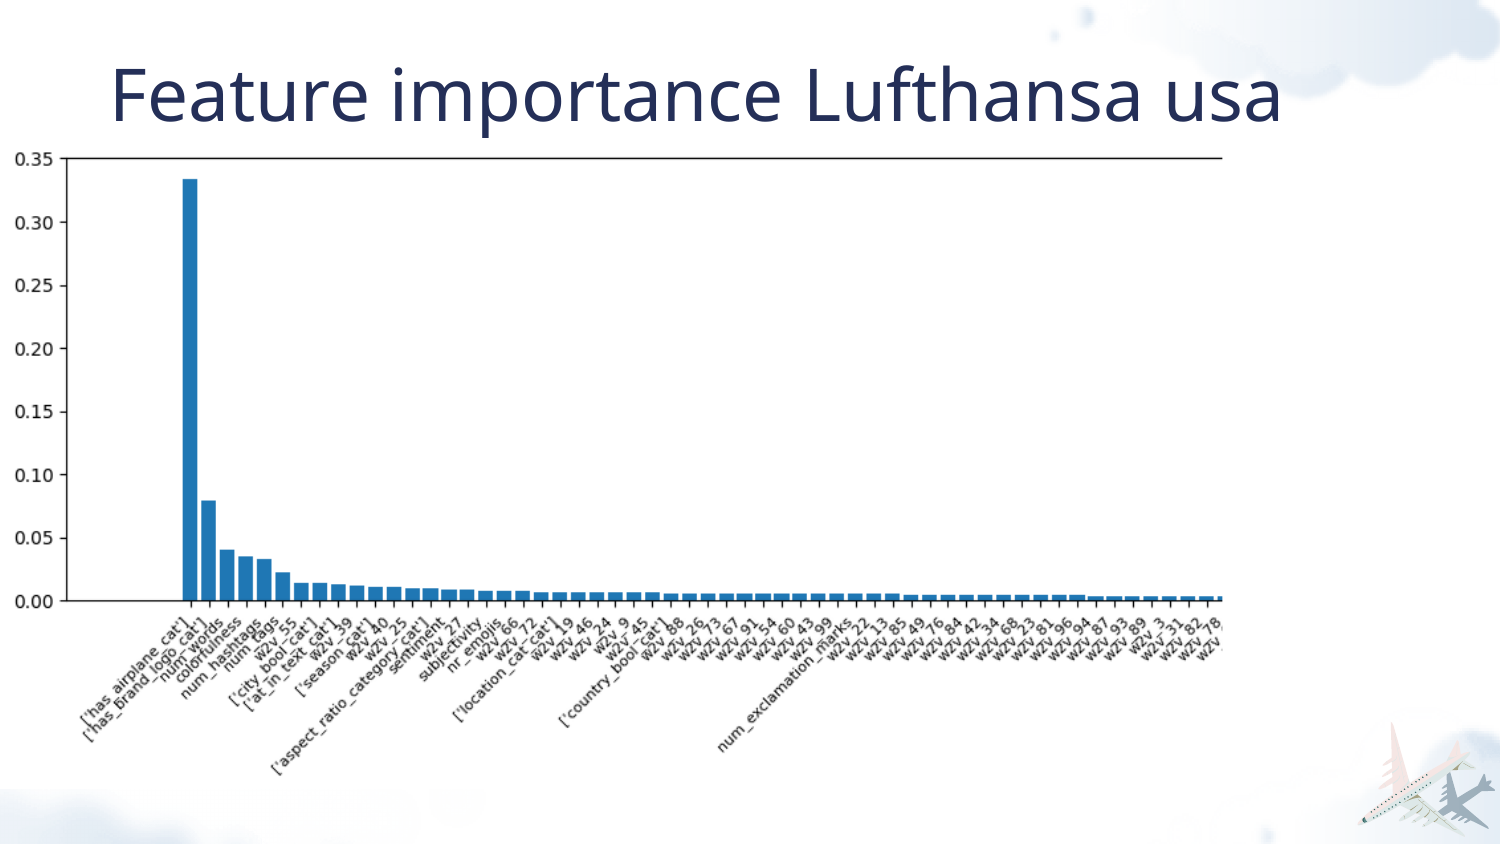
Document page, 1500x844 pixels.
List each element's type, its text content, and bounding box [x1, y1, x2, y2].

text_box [1203, 644, 1227, 671]
title Feature importance Lufthansa usa [94, 33, 1358, 128]
picture [0, 0, 1500, 844]
